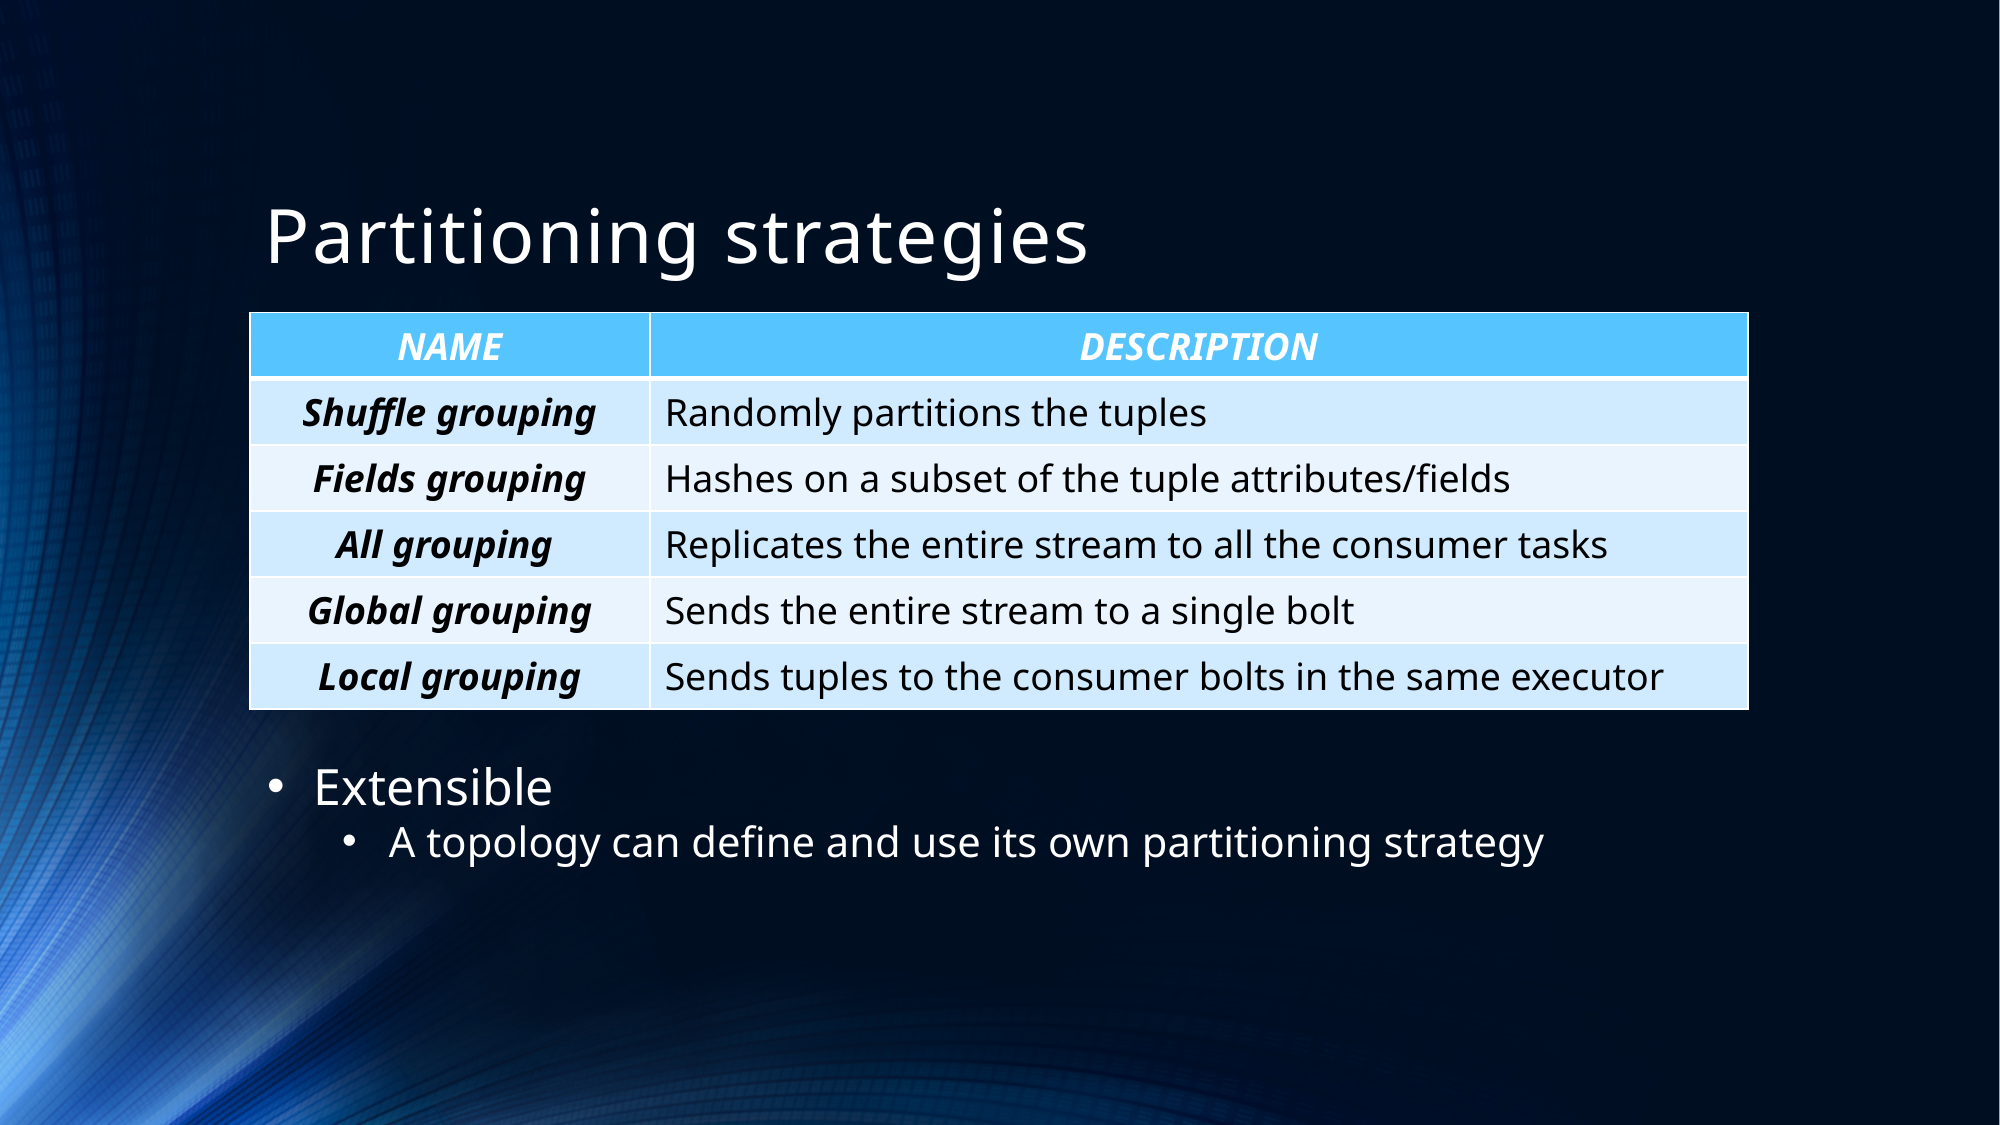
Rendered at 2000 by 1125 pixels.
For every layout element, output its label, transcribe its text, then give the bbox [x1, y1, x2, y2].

table_cell Sends tuples to the consumer bolts in the same executor [651, 644, 1747, 708]
table_cell Fields grouping [251, 446, 649, 510]
table_header DESCRIPTION [651, 313, 1747, 376]
title Partitioning strategies [249, 62, 1750, 288]
table_cell All grouping [251, 512, 649, 576]
table_header NAME [251, 313, 649, 376]
table_cell Shuffle grouping [251, 381, 649, 444]
table_cell Sends the entire stream to a single bolt [651, 578, 1747, 642]
picture [0, 0, 2000, 1125]
table_cell Randomly partitions the tuples [651, 381, 1747, 444]
table_cell Replicates the entire stream to all the consumer tasks [651, 512, 1747, 576]
table_cell Hashes on a subset of the tuple attributes/fields [651, 446, 1747, 510]
text_box Extensible A topology can define and use its own partitioning strategy [252, 748, 1585, 918]
table_cell Local grouping [251, 644, 649, 708]
table_cell Global grouping [251, 578, 649, 642]
